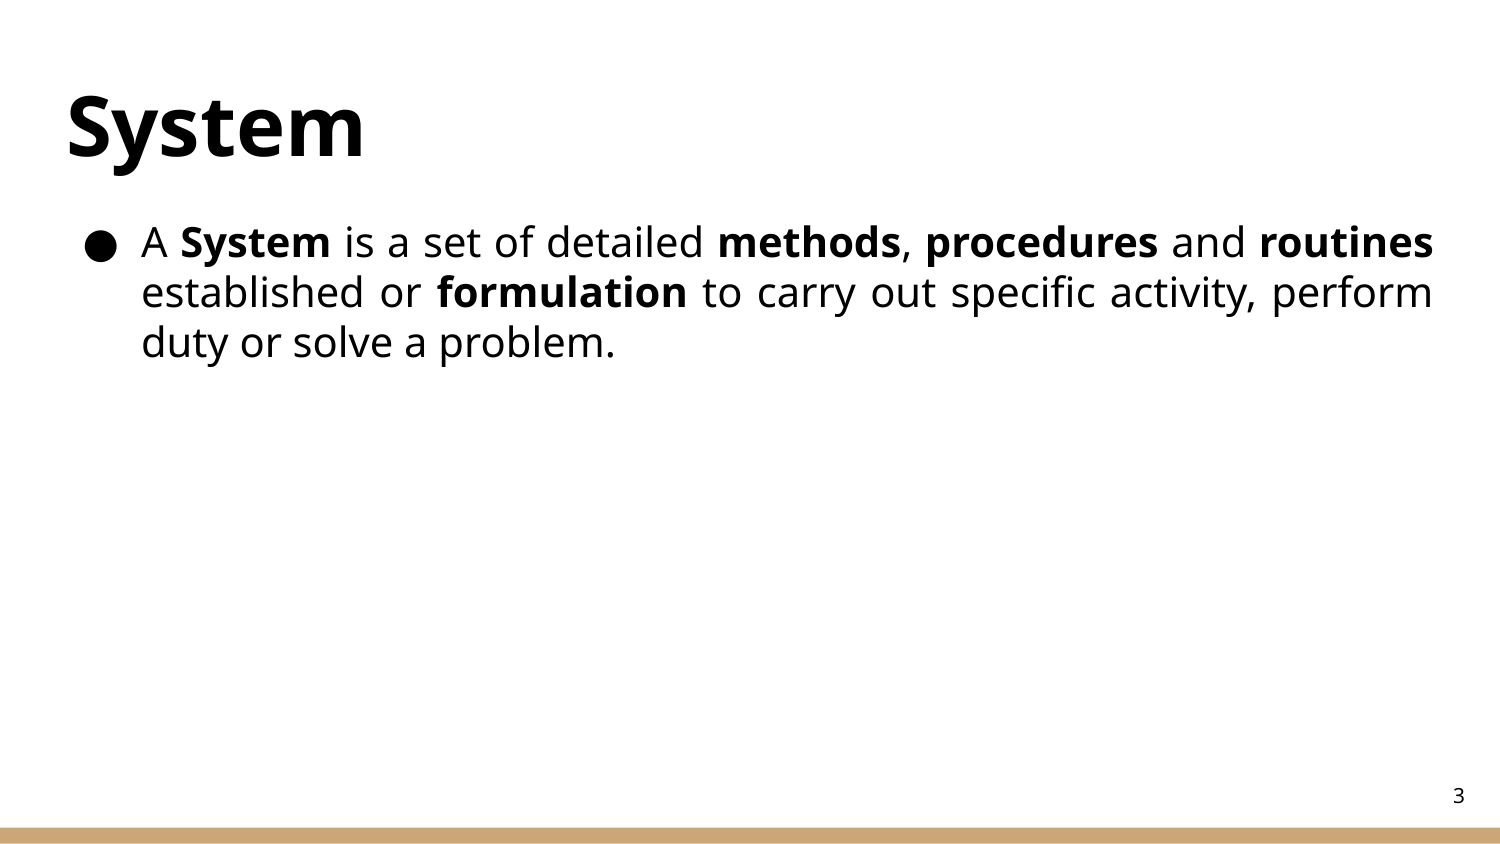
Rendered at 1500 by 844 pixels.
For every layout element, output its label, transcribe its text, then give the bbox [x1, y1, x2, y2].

slide_number ‹#› [1389, 764, 1480, 830]
title System [51, 51, 1449, 189]
list A System is a set of detailed methods, procedures and routines established or formulation to carry out specific activity, perform duty or solve a problem. [51, 200, 1449, 752]
